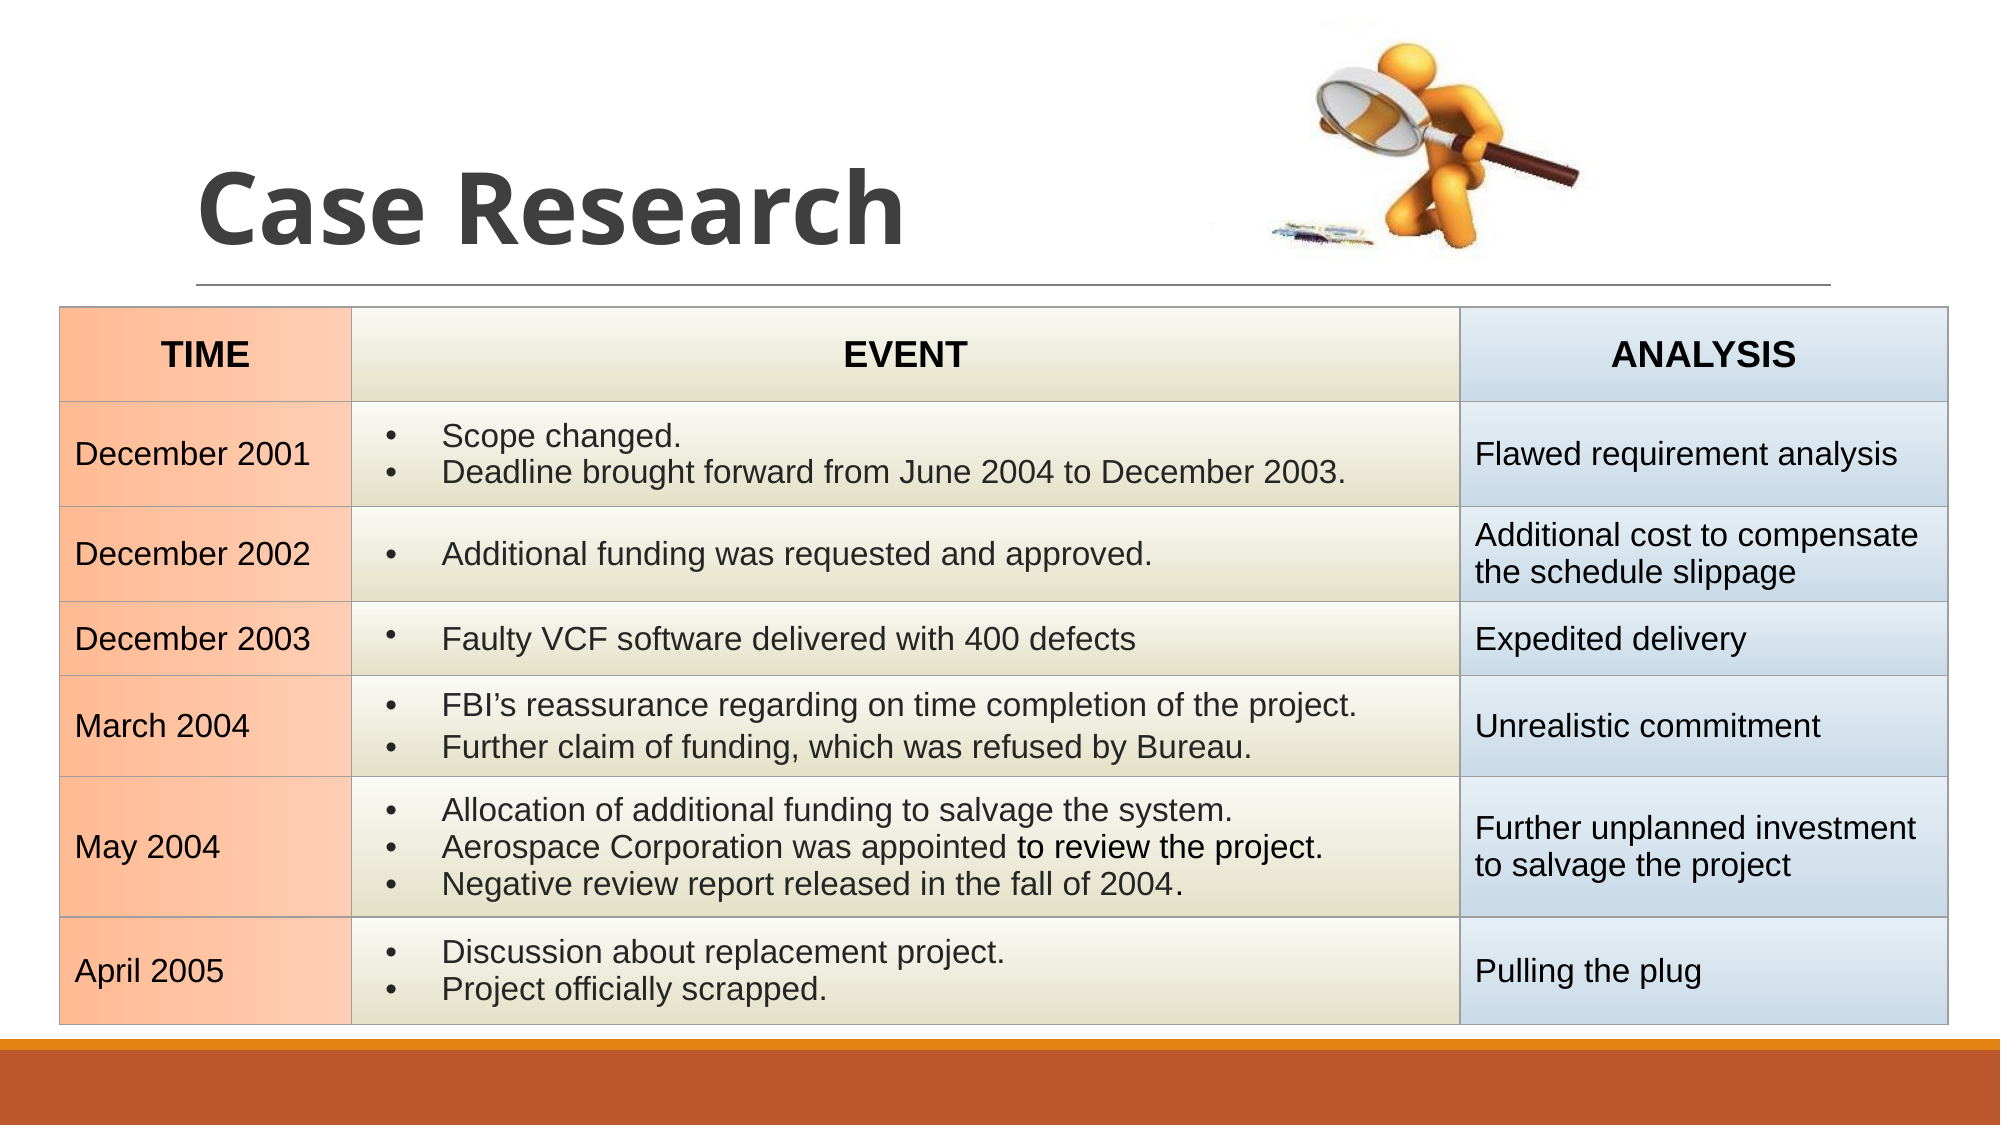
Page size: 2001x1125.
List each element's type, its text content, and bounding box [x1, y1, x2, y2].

table_header EVENT [352, 308, 1459, 401]
table_cell Scope changed. Deadline brought forward from June 2004 to December 2003. [352, 402, 1459, 506]
table_cell Unrealistic commitment [1461, 676, 1947, 776]
table_cell Flawed requirement analysis [1461, 402, 1947, 506]
table_header ANALYSIS [1461, 308, 1947, 401]
table_cell April 2005 [60, 918, 351, 1024]
table_header TIME [60, 308, 351, 401]
table_cell March 2004 [60, 676, 351, 776]
table_cell December 2002 [60, 507, 351, 601]
table_cell Expedited delivery [1461, 602, 1947, 675]
table_cell Discussion about replacement project. Project officially scrapped. [352, 918, 1459, 1024]
table_cell Further unplanned investment to salvage the project [1461, 777, 1947, 916]
table_cell December 2001 [60, 402, 351, 506]
table_cell Allocation of additional funding to salvage the system. Aerospace Corporation was appointed to review the project. Negative review report released in the fall of 2004. [352, 777, 1459, 916]
table_cell FBI’s reassurance regarding on time completion of the project. Further claim of funding, which was refused by Bureau. [352, 676, 1459, 776]
table_cell December 2003 [60, 602, 351, 675]
table_cell Additional funding was requested and approved. [352, 507, 1459, 601]
table_cell May 2004 [60, 777, 351, 916]
picture [1210, 21, 1632, 281]
title Case Research [180, 105, 1205, 273]
table_cell Pulling the plug [1461, 918, 1947, 1024]
table_cell Additional cost to compensate the schedule slippage [1461, 507, 1947, 601]
table_cell Faulty VCF software delivered with 400 defects [352, 602, 1459, 675]
